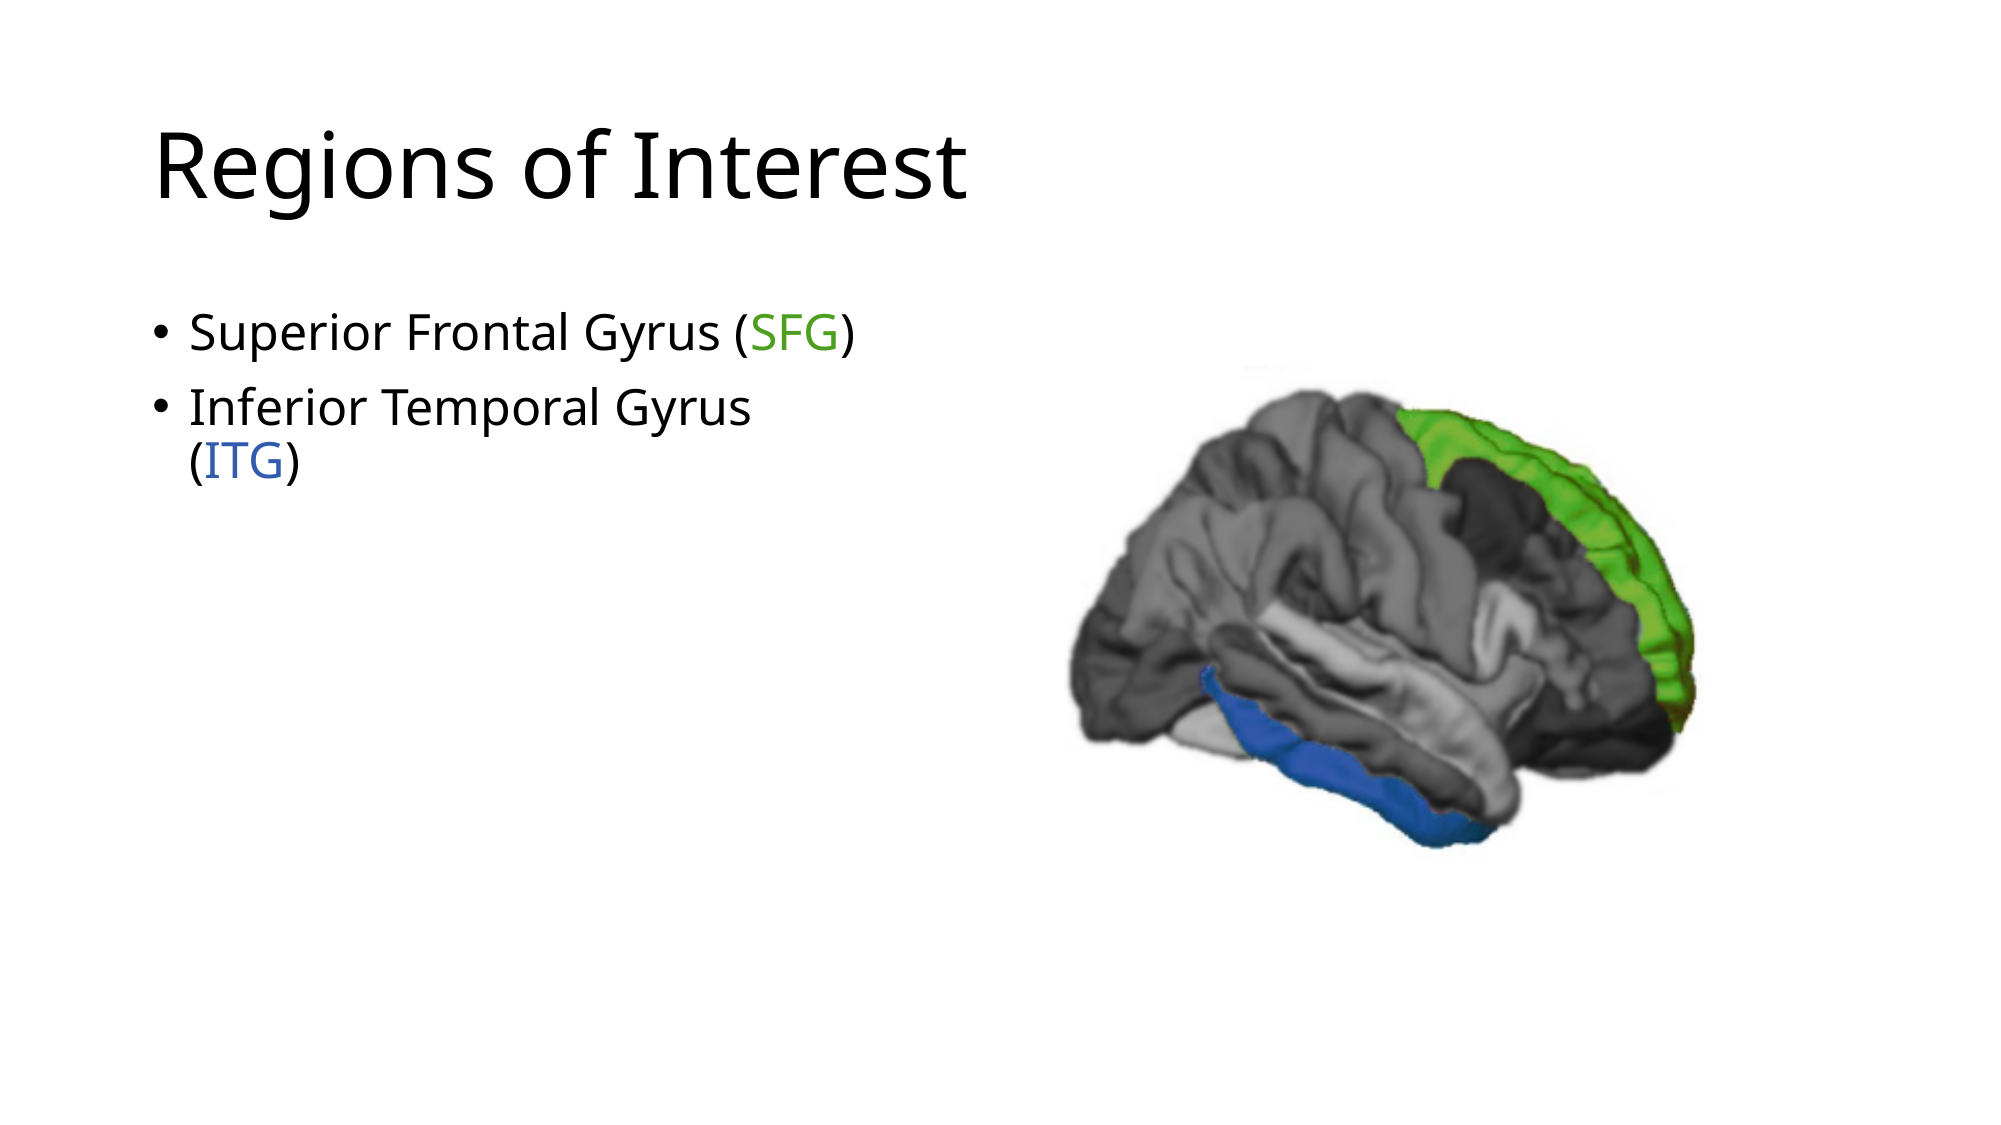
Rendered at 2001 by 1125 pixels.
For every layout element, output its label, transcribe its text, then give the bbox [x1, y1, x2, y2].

title Regions of Interest [137, 59, 1863, 278]
list Superior Frontal Gyrus (SFG) Inferior Temporal Gyrus (ITG) [137, 299, 889, 1014]
picture [1023, 364, 1735, 864]
